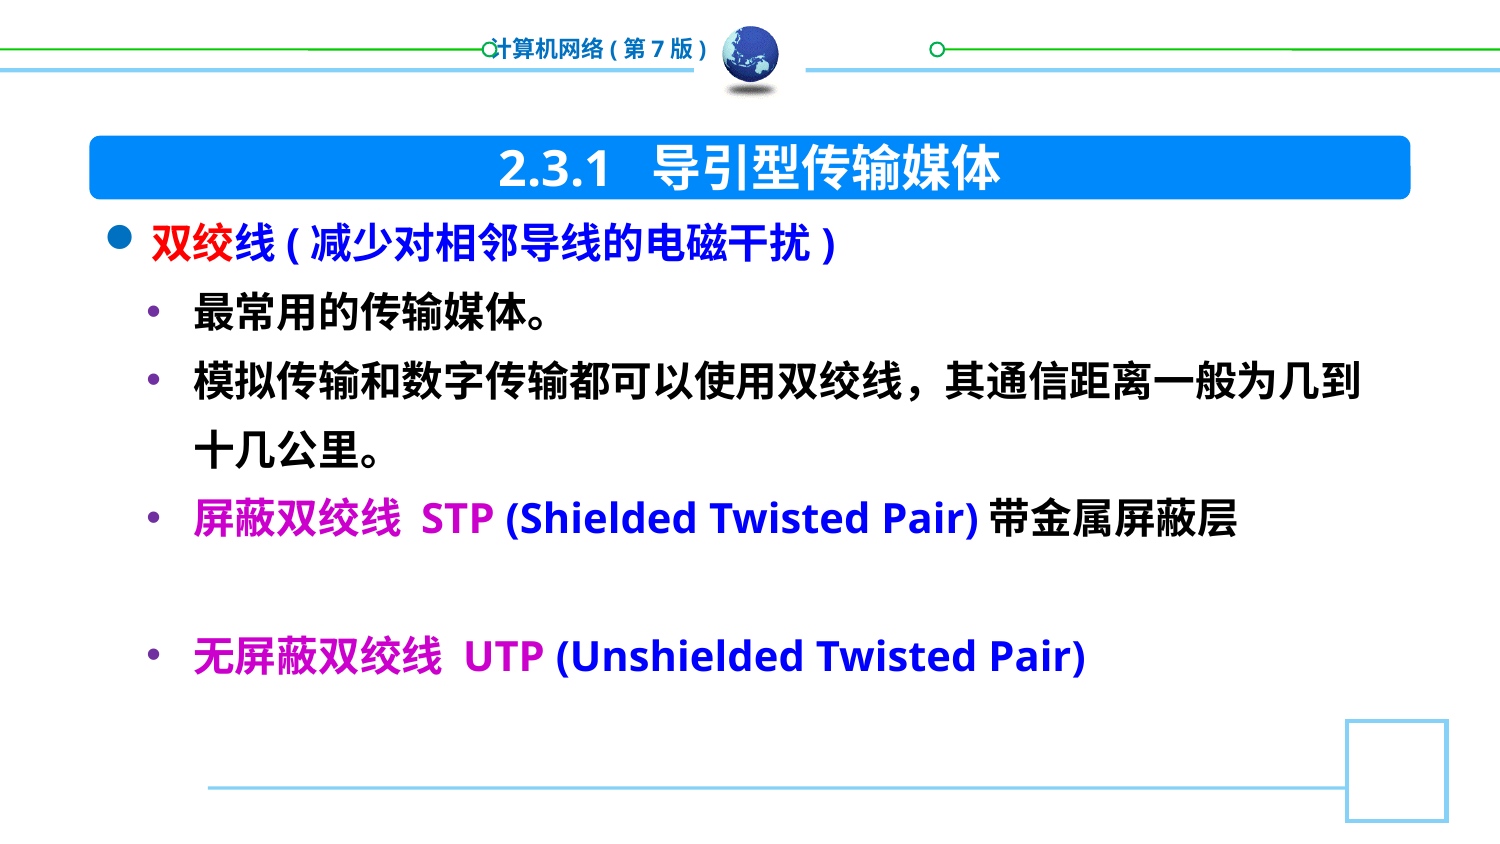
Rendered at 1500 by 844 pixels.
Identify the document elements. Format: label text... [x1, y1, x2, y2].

picture [720, 24, 780, 100]
text_box [1016, 135, 1411, 190]
text_box 2.3.1 导引型传输媒体 [484, 128, 1016, 190]
text_box 双绞线(减少对相邻导线的电磁干扰) 最常用的传输媒体。 模拟传输和数字传输都可以使用双绞线，其通信距离一般为几到十几公里。 屏蔽双绞线 STP (Shielded Twisted Pair)带金属屏蔽层 无屏蔽双绞线 UTP (Unshielded Twisted Pair) [89, 190, 1411, 687]
text_box [89, 135, 484, 190]
